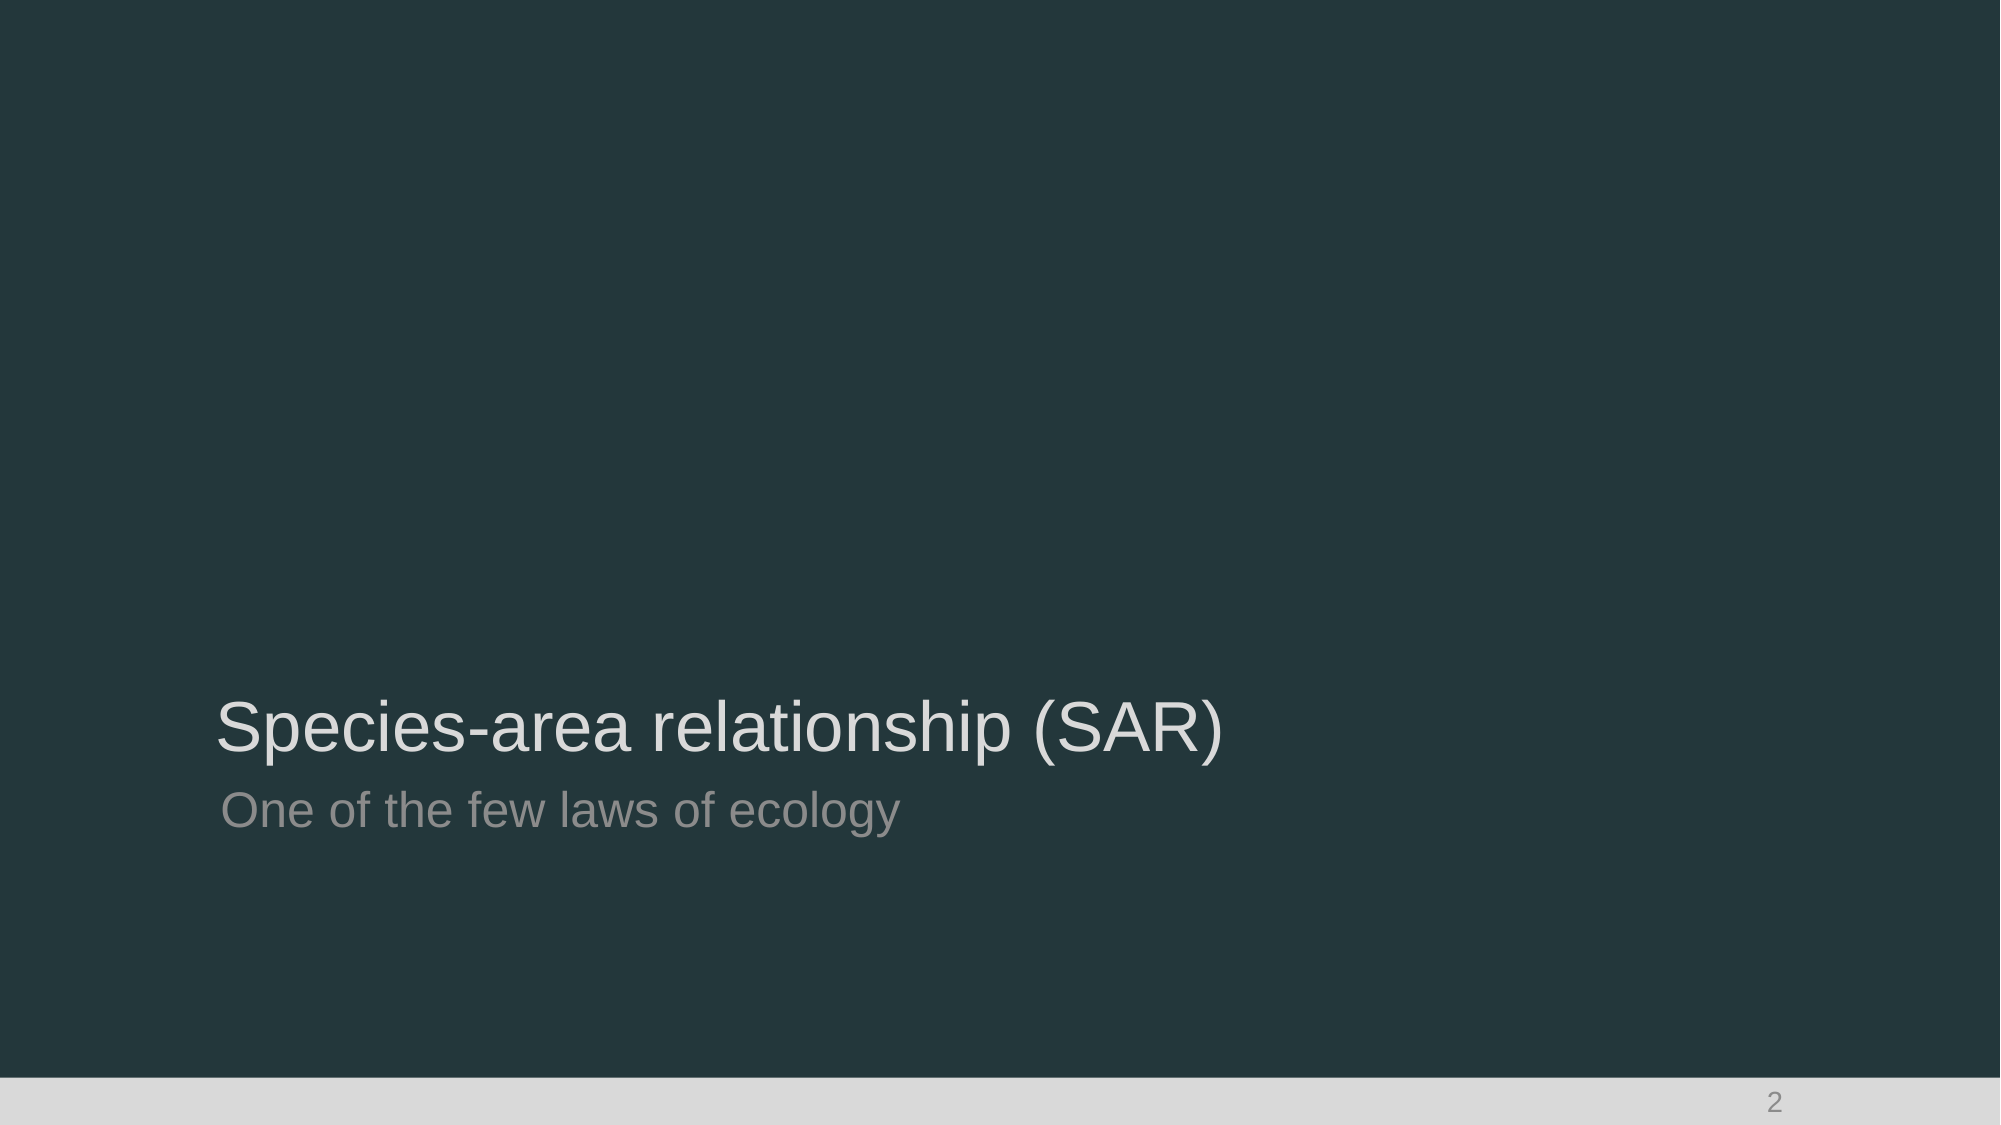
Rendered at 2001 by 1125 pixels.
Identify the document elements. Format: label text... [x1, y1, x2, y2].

footer [0, 1077, 1550, 1125]
slide_number 2 [1550, 1077, 2000, 1125]
list One of the few laws of ecology [205, 776, 1931, 1023]
title Species-area relationship (SAR) [200, 306, 1926, 775]
